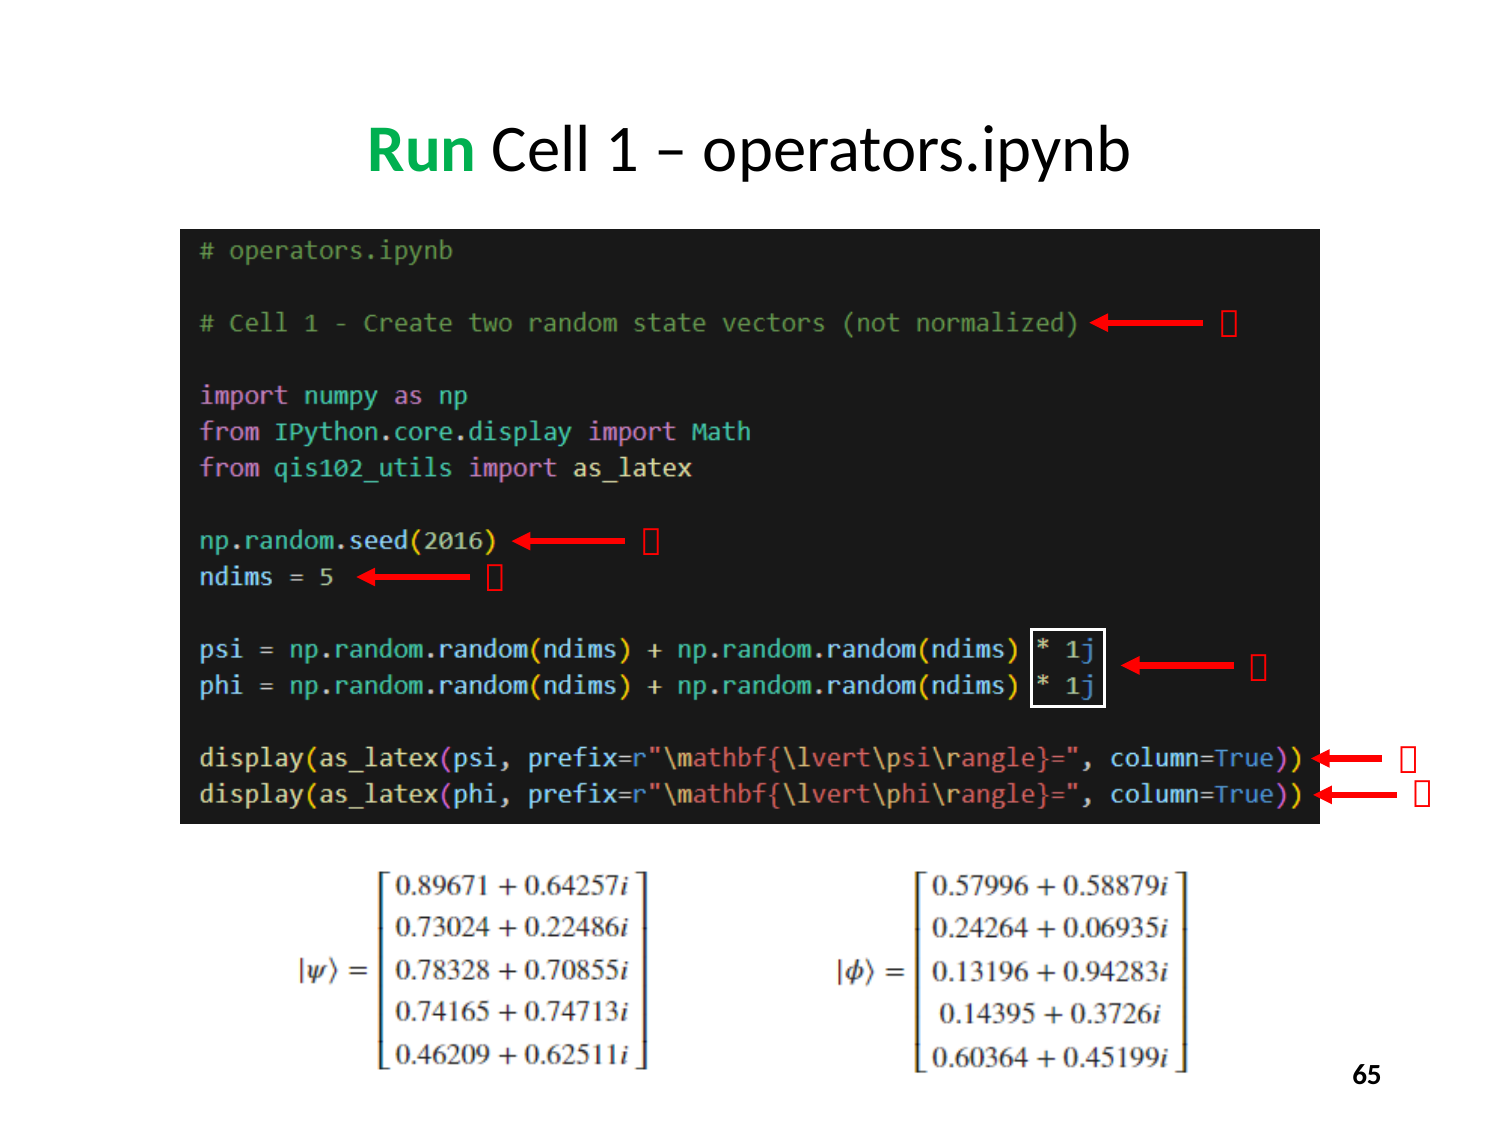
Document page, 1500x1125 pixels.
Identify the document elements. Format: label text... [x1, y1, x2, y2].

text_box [1313, 762, 1460, 824]
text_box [1310, 728, 1446, 789]
title Run Cell 1 – operators.ipynb [103, 59, 1397, 241]
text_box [356, 546, 532, 608]
picture [290, 863, 667, 1077]
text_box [511, 510, 689, 572]
picture [828, 861, 1210, 1084]
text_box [1120, 636, 1296, 698]
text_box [1089, 292, 1266, 353]
picture [180, 229, 1320, 824]
slide_number 65 [1059, 1042, 1397, 1103]
